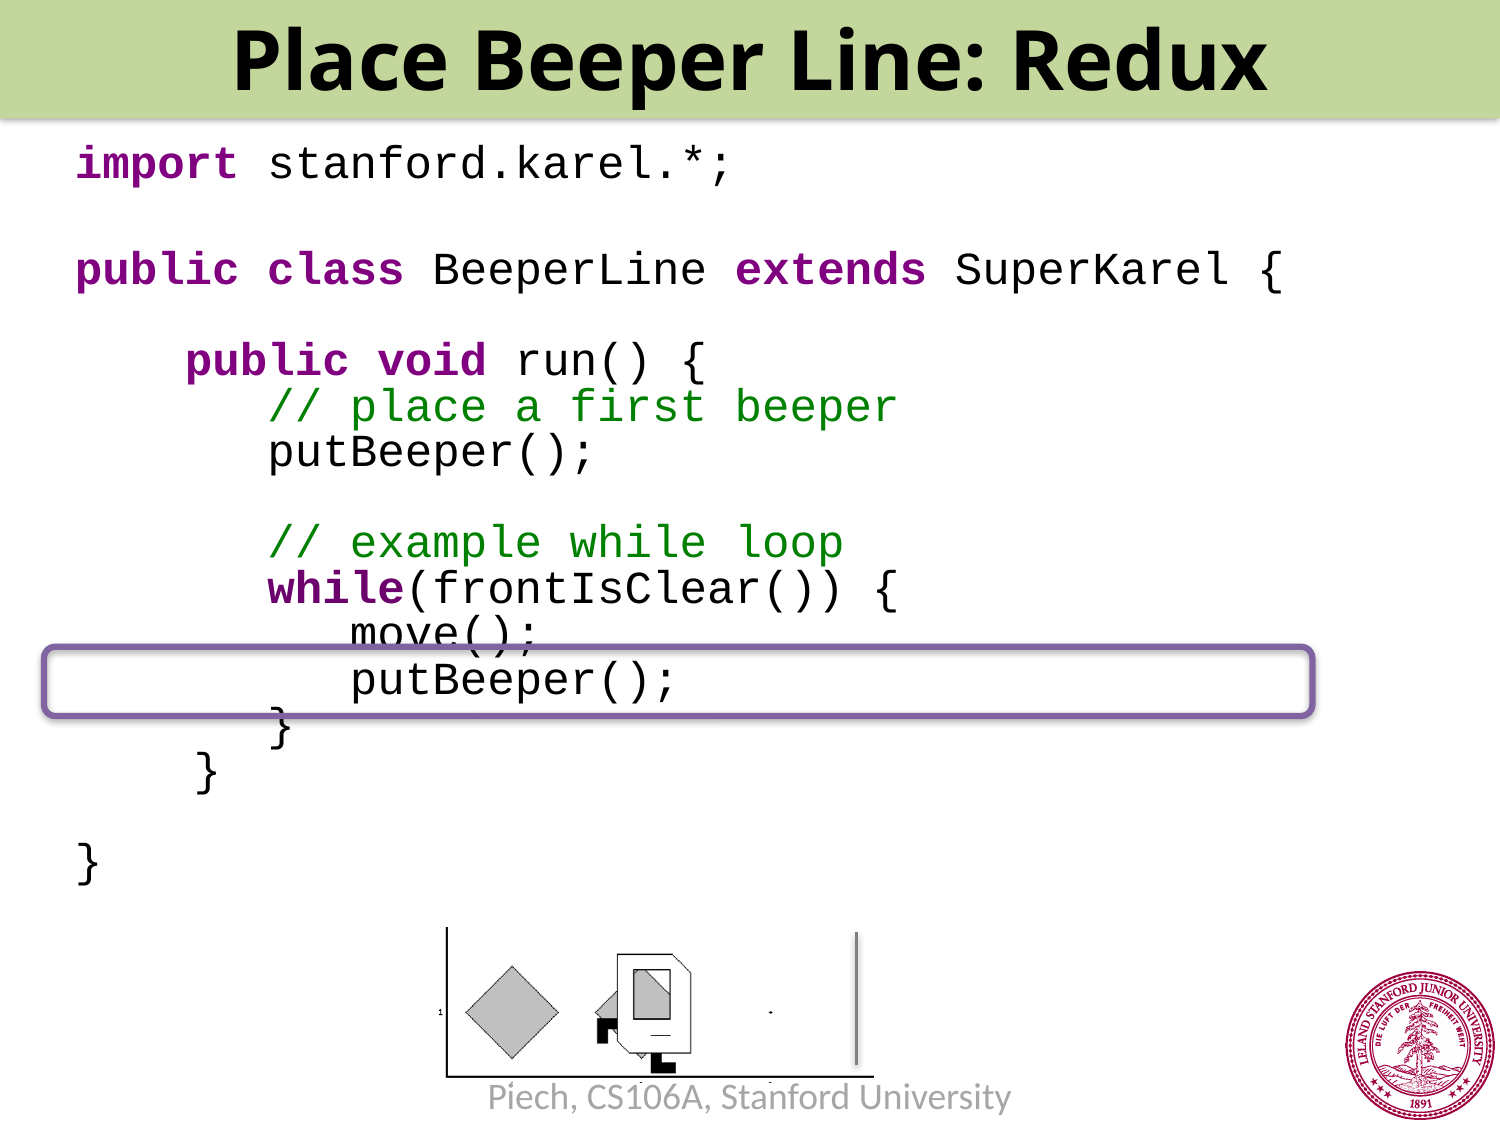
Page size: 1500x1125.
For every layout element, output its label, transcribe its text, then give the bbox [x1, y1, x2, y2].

text_box import stanford.karel.*; public class BeeperLine extends SuperKarel { public void run() { // place a first beeper putBeeper(); // example while loop while(frontIsClear()) { move(); putBeeper(); } } } [74, 134, 1425, 1096]
picture [430, 926, 874, 1083]
text_box Place Beeper Line: Redux [0, 0, 1500, 122]
text_box [43, 645, 1314, 717]
picture [1345, 971, 1495, 1120]
